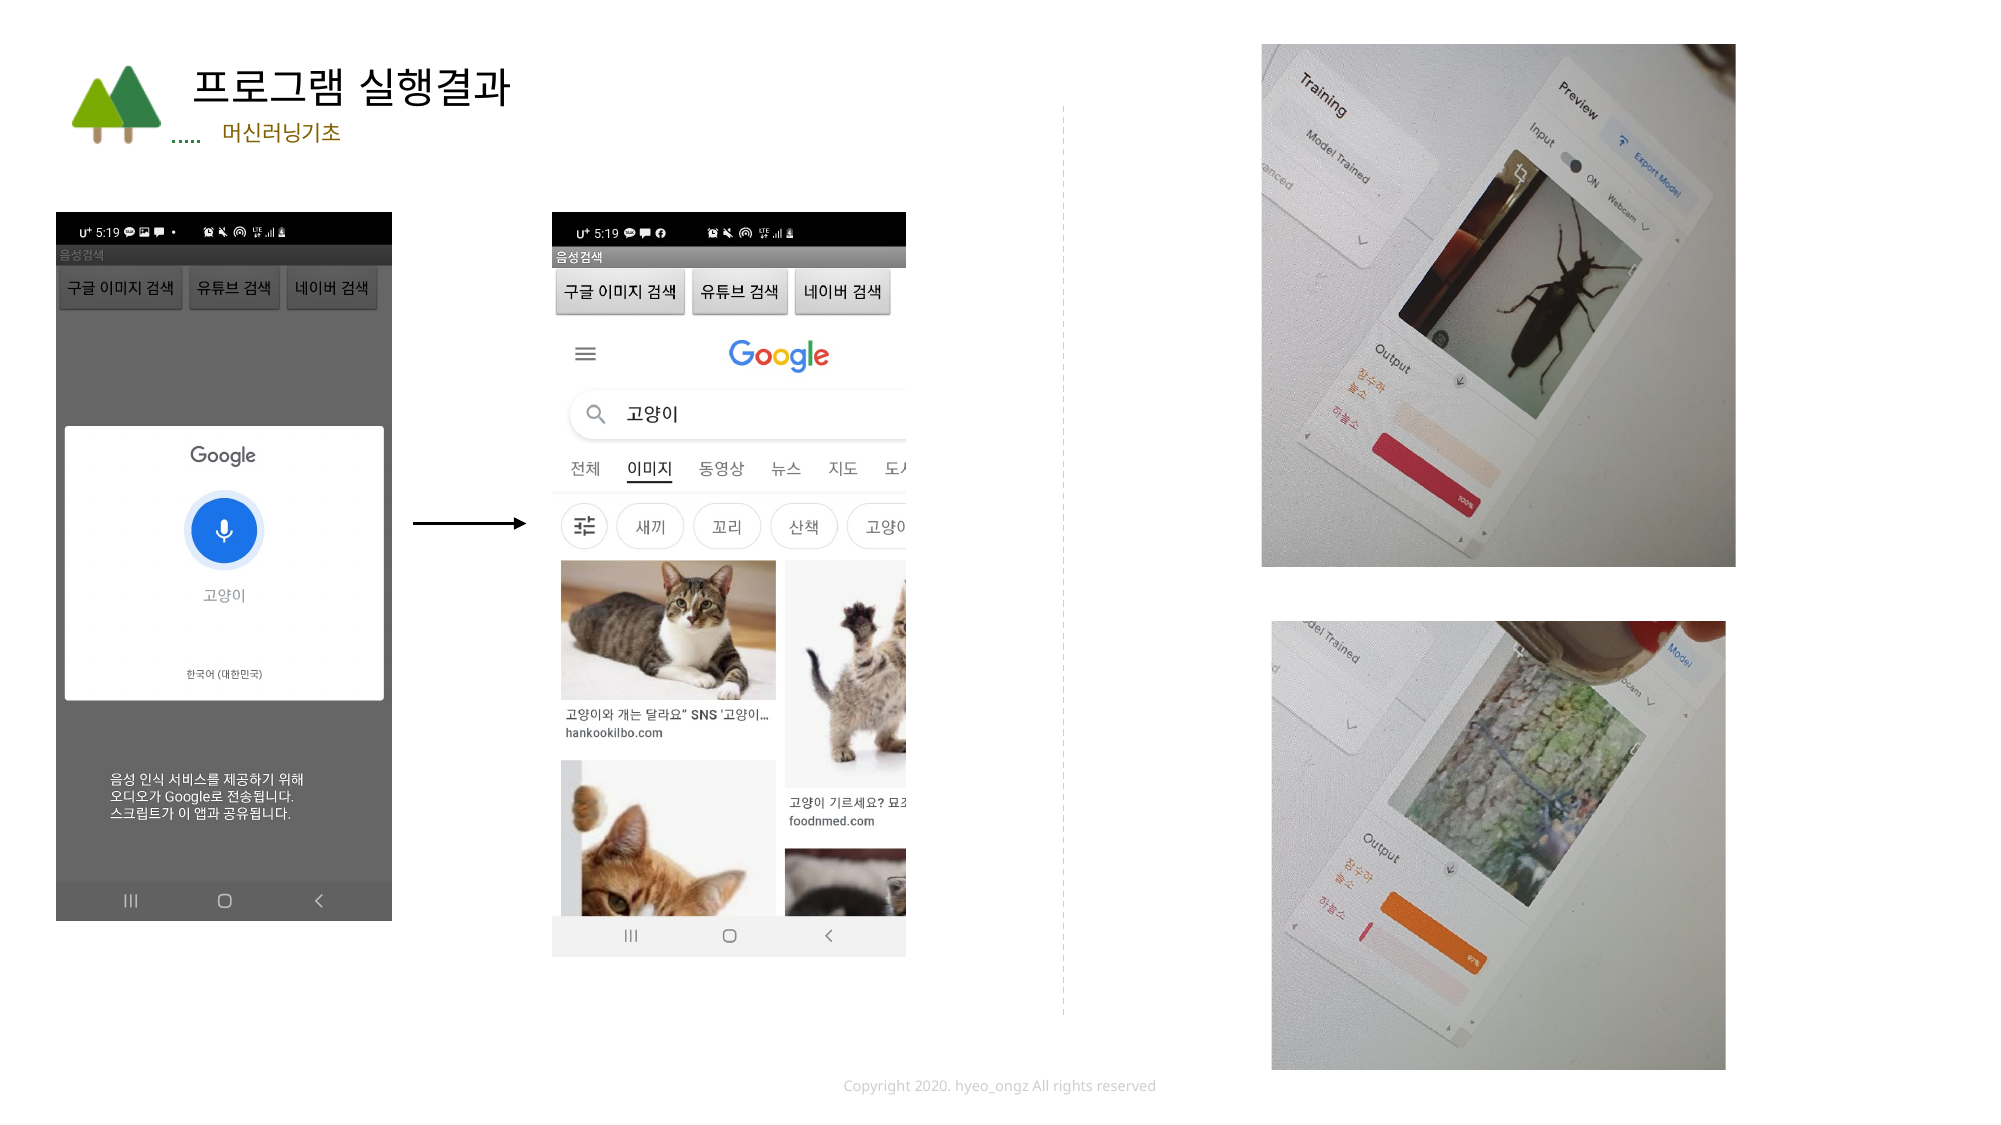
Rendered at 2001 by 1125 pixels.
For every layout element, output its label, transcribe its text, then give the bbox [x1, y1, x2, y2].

picture [1261, 44, 1736, 567]
text_box Copyright 2020. hyeo_ongz All rights reserved [828, 1069, 1172, 1102]
picture [56, 212, 392, 921]
picture [72, 60, 161, 150]
picture [552, 212, 906, 957]
picture [1271, 621, 1726, 1070]
text_box 머신러닝기초 [207, 120, 358, 154]
text_box 프로그램 실행결과 [177, 54, 527, 120]
